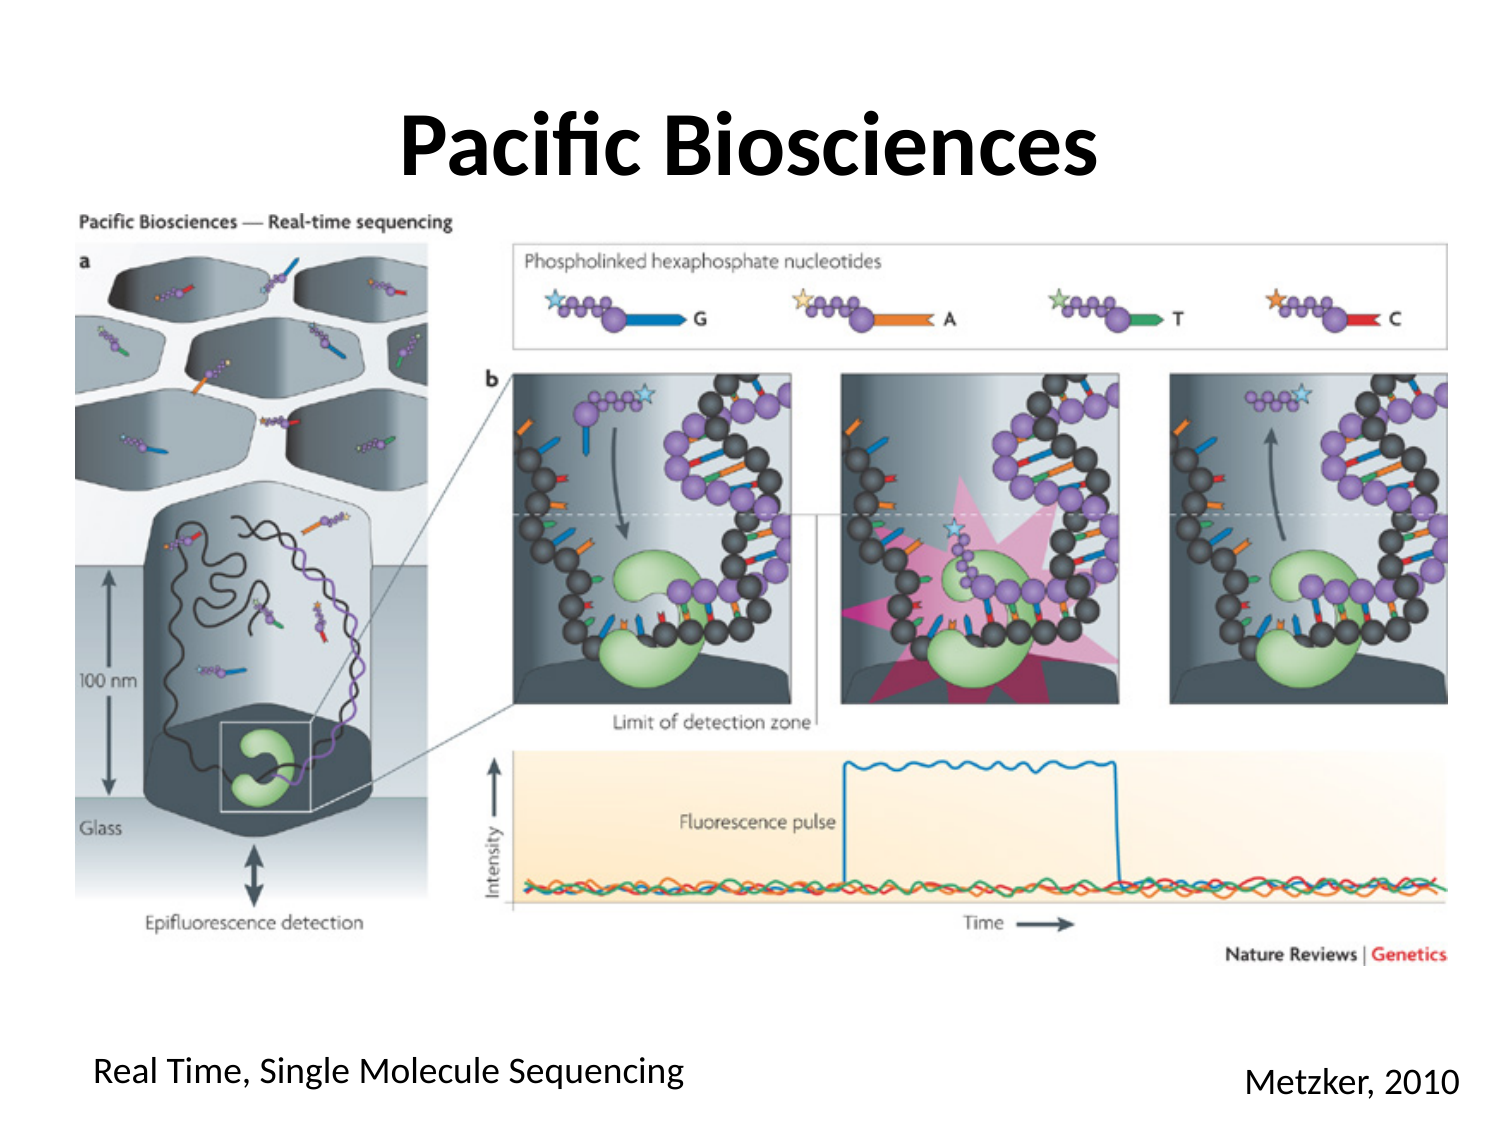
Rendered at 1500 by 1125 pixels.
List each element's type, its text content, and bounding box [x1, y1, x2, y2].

text_box Real Time, Single Molecule Sequencing [78, 1039, 700, 1099]
picture [74, 213, 1449, 966]
text_box Metzker, 2010 [1229, 1049, 1475, 1110]
title Pacific Biosciences [75, 45, 1425, 211]
